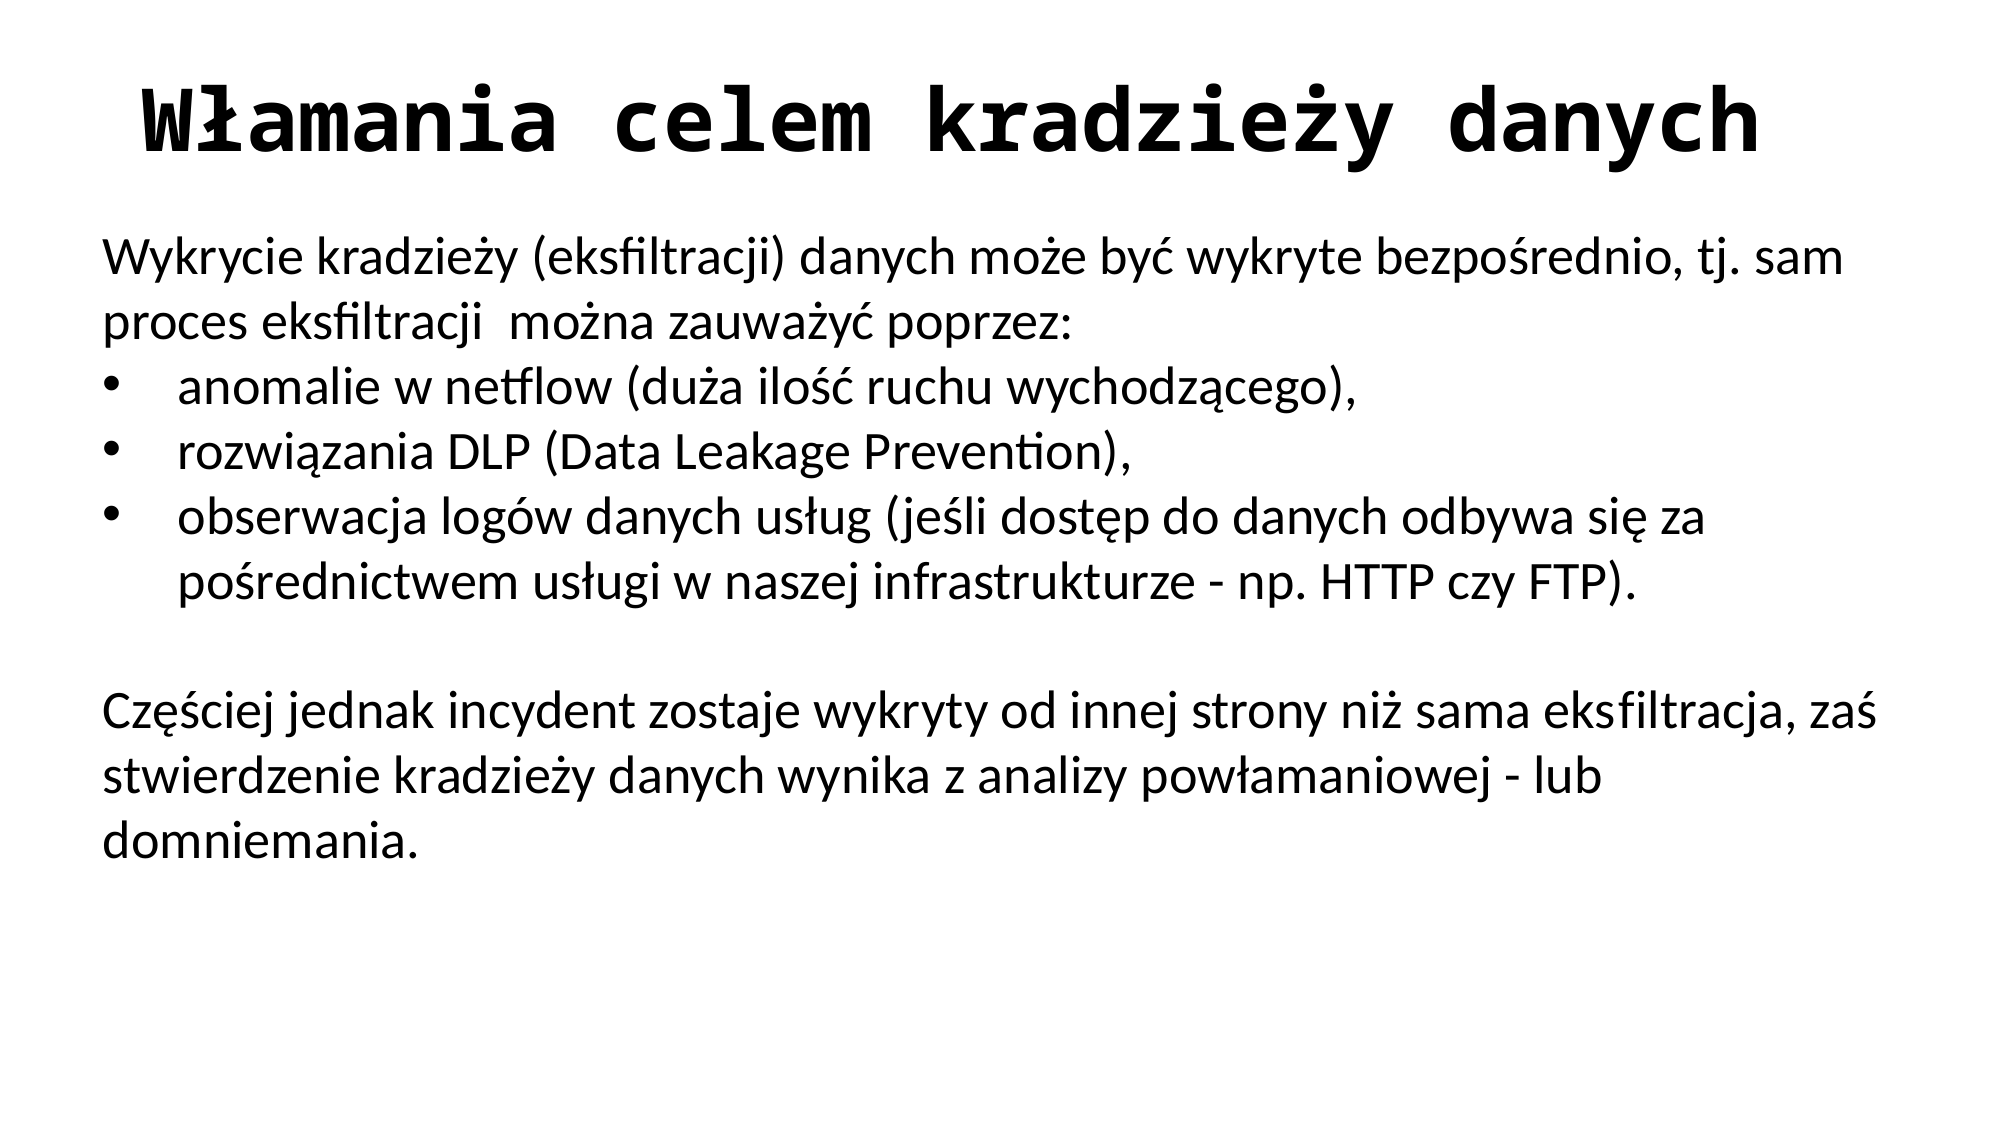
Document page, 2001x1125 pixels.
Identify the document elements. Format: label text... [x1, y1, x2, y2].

text_box Włamania celem kradzieży danych [126, 68, 1882, 179]
text_box Wykrycie kradzieży (eksfiltracji) danych może być wykryte bezpośrednio, tj. sam proces eksfiltracji można zauważyć poprzez: anomalie w netflow (duża ilość ruchu wychodzącego), rozwiązania DLP (Data Leakage Prevention), obserwacja logów danych usług (jeśli dostęp do danych odbywa się za pośrednictwem usługi w naszej infrastrukturze - np. HTTP czy FTP). Częściej jednak incydent zostaje wykryty od innej strony niż sama eksfiltracja, zaś stwierdzenie kradzieży danych wynika z analizy powłamaniowej - lub domniemania. [88, 212, 1932, 878]
